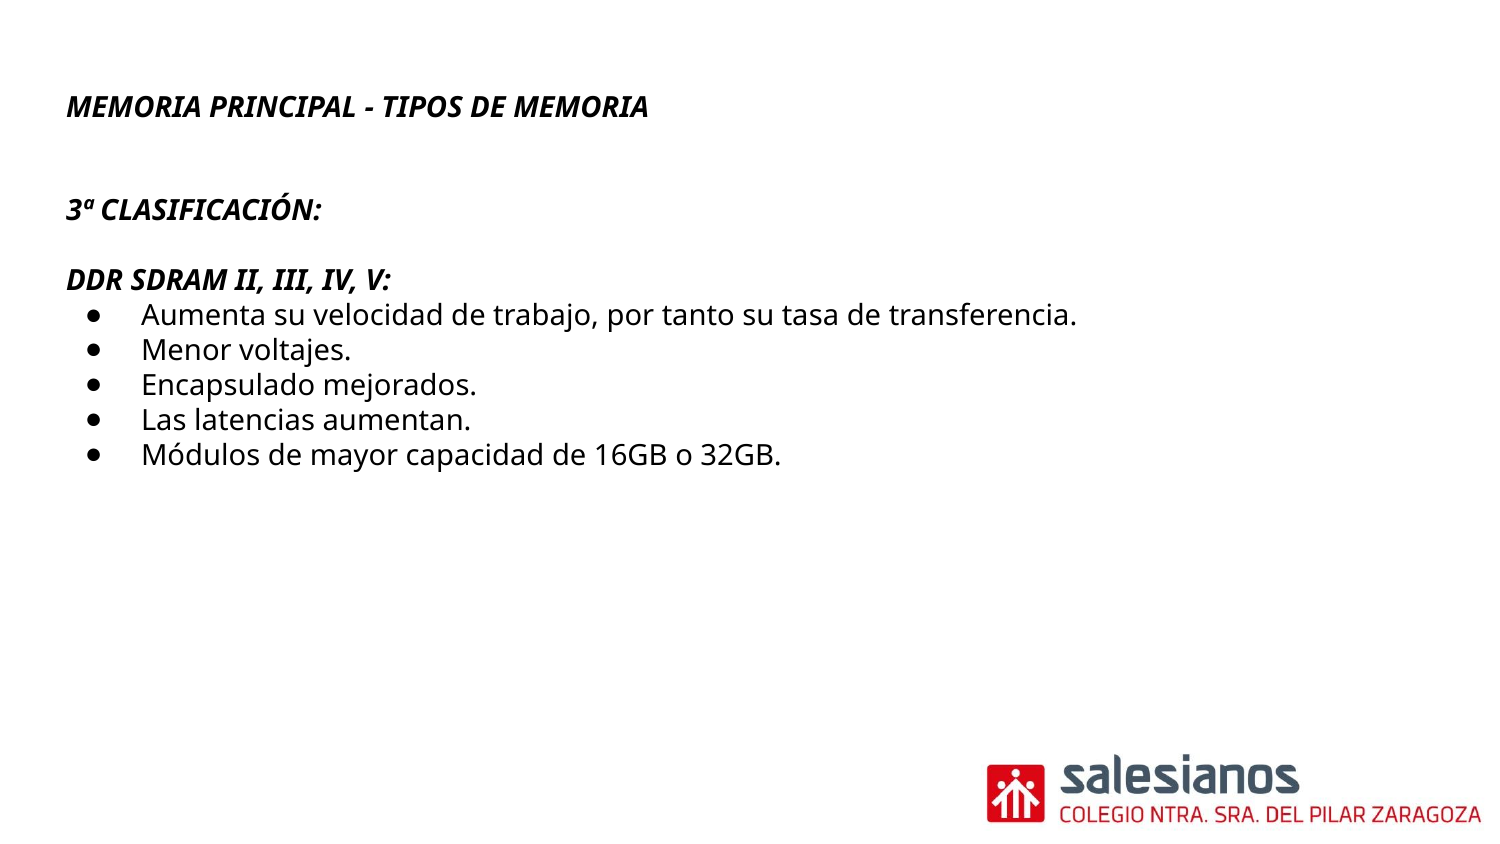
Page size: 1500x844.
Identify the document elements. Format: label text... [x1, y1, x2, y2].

list 3ª CLASIFICACIÓN: DDR SDRAM II, III, IV, V: Aumenta su velocidad de trabajo, por tanto su tasa de transferencia. Menor voltajes. Encapsulado mejorados. Las latencias aumentan. Módulos de mayor capacidad de 16GB o 32GB. [51, 176, 1449, 737]
title MEMORIA PRINCIPAL - TIPOS DE MEMORIA [51, 72, 1449, 167]
picture [970, 741, 1500, 844]
